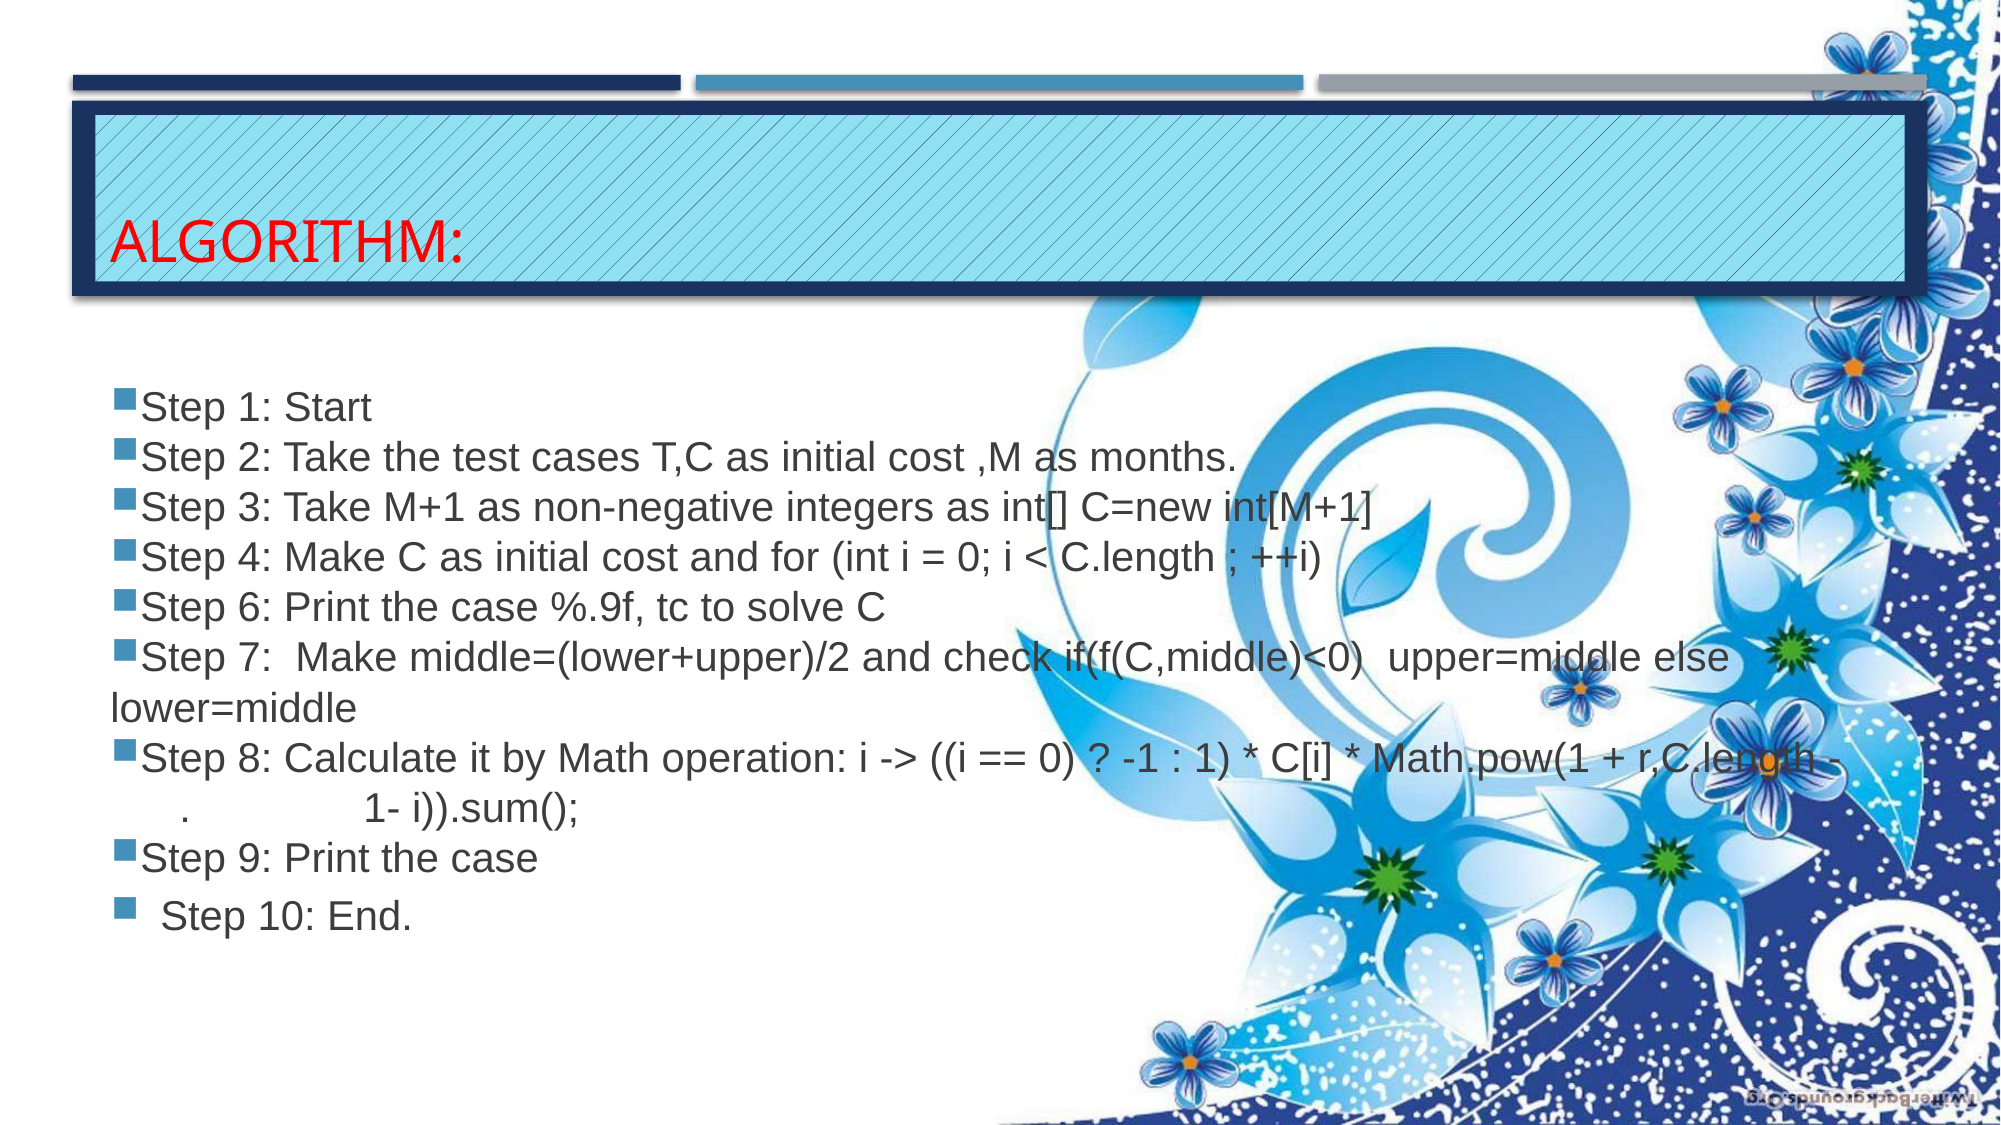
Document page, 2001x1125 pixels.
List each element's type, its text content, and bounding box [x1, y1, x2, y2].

list Step 1: Start Step 2: Take the test cases T,C as initial cost ,M as months. Step 3: Take M+1 as non-negative integers as int[] C=new int[M+1] Step 4: Make C as initial cost and for (int i = 0; i < C.length ; ++i) Step 6: Print the case %.9f, tc to solve C Step 7: Make middle=(lower+upper)/2 and check if(f(C,middle)<0) upper=middle else lower=middle Step 8: Calculate it by Math operation: i -> ((i == 0) ? -1 : 1) * C[i] * Math.pow(1 + r,C.length - . 1- i)).sum(); Step 9: Print the case Step 10: End. [95, 357, 1905, 962]
picture [0, 0, 2001, 1125]
title ALGORITHM: [95, 115, 1905, 282]
